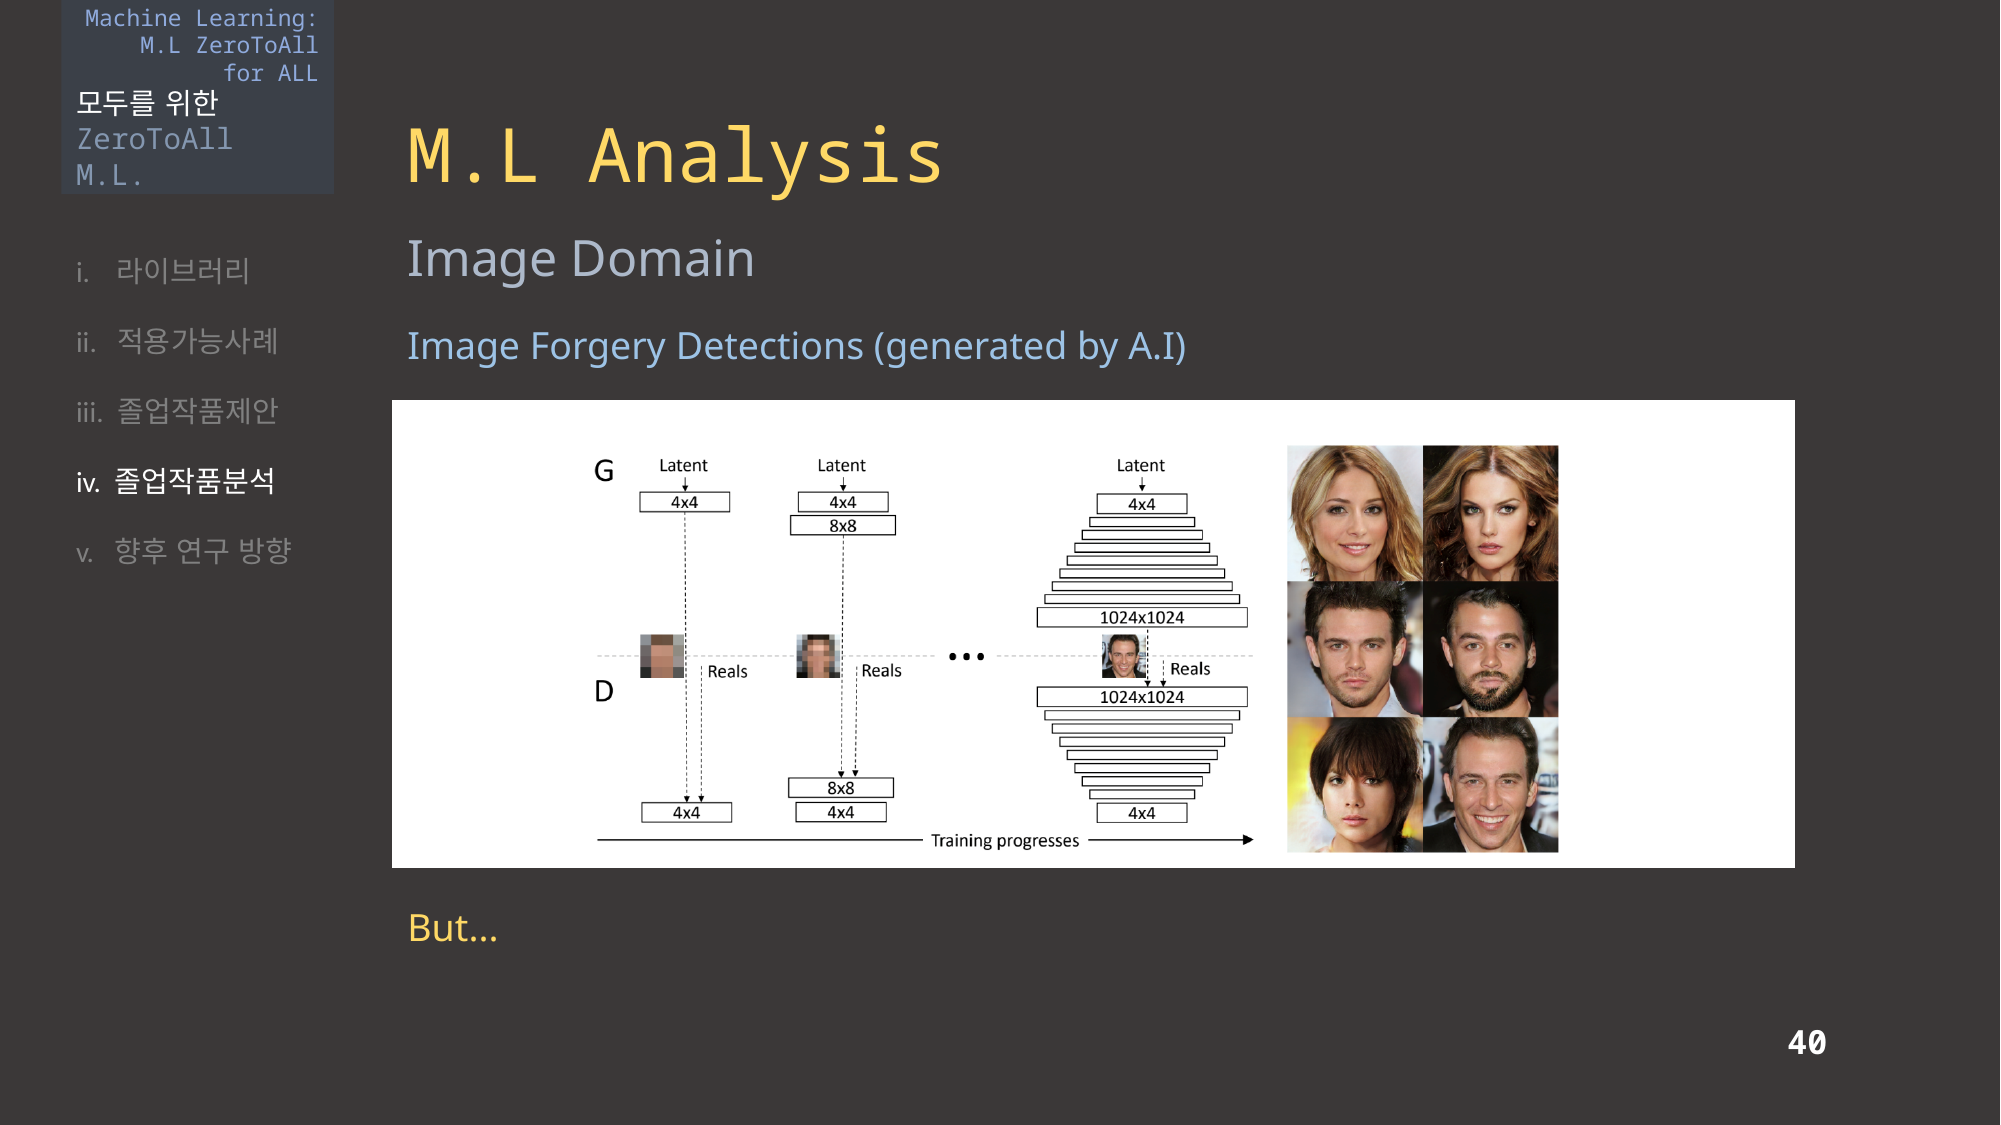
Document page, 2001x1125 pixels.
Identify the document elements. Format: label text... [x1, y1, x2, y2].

text_box M.L Analysis [392, 110, 1128, 195]
text_box Machine Learning: M.L ZeroToAll for ALL 모두를 위한 ZeroToAll M.L. [60, 0, 335, 195]
text_box Image Forgery Detections (generated by A.I) [392, 317, 1580, 372]
text_box But... [392, 895, 1795, 1003]
slide_number 40 [1412, 1013, 1863, 1074]
text_box i. 라이브러리 ii. 적용가능사례 iii. 졸업작품제안 iv. 졸업작품분석 v. 향후 연구 방향 [60, 222, 335, 599]
picture [392, 400, 1795, 868]
text_box Image Domain [392, 222, 782, 290]
